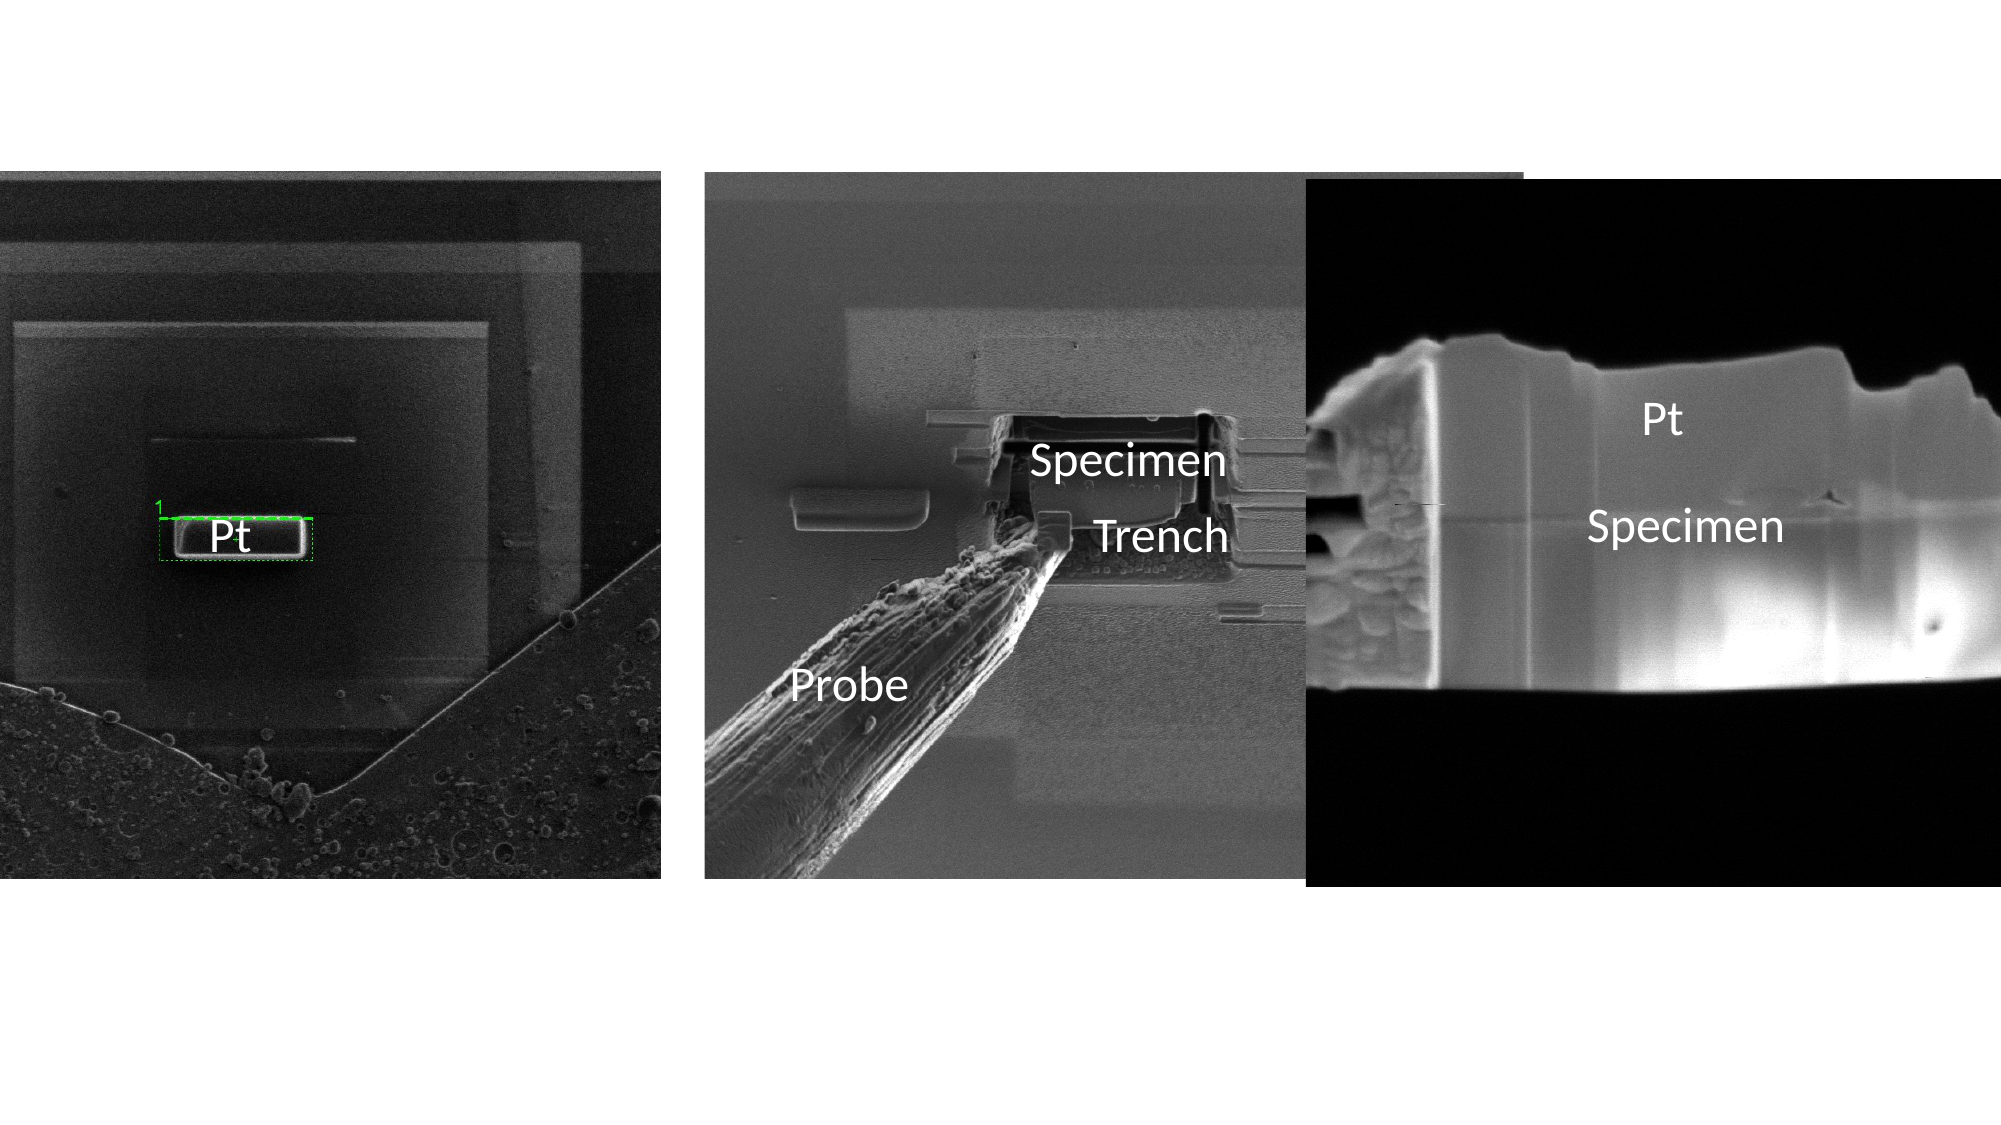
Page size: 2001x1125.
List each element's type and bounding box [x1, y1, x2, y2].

picture [0, 171, 661, 879]
text_box [1305, 179, 2000, 887]
list [704, 172, 1524, 879]
